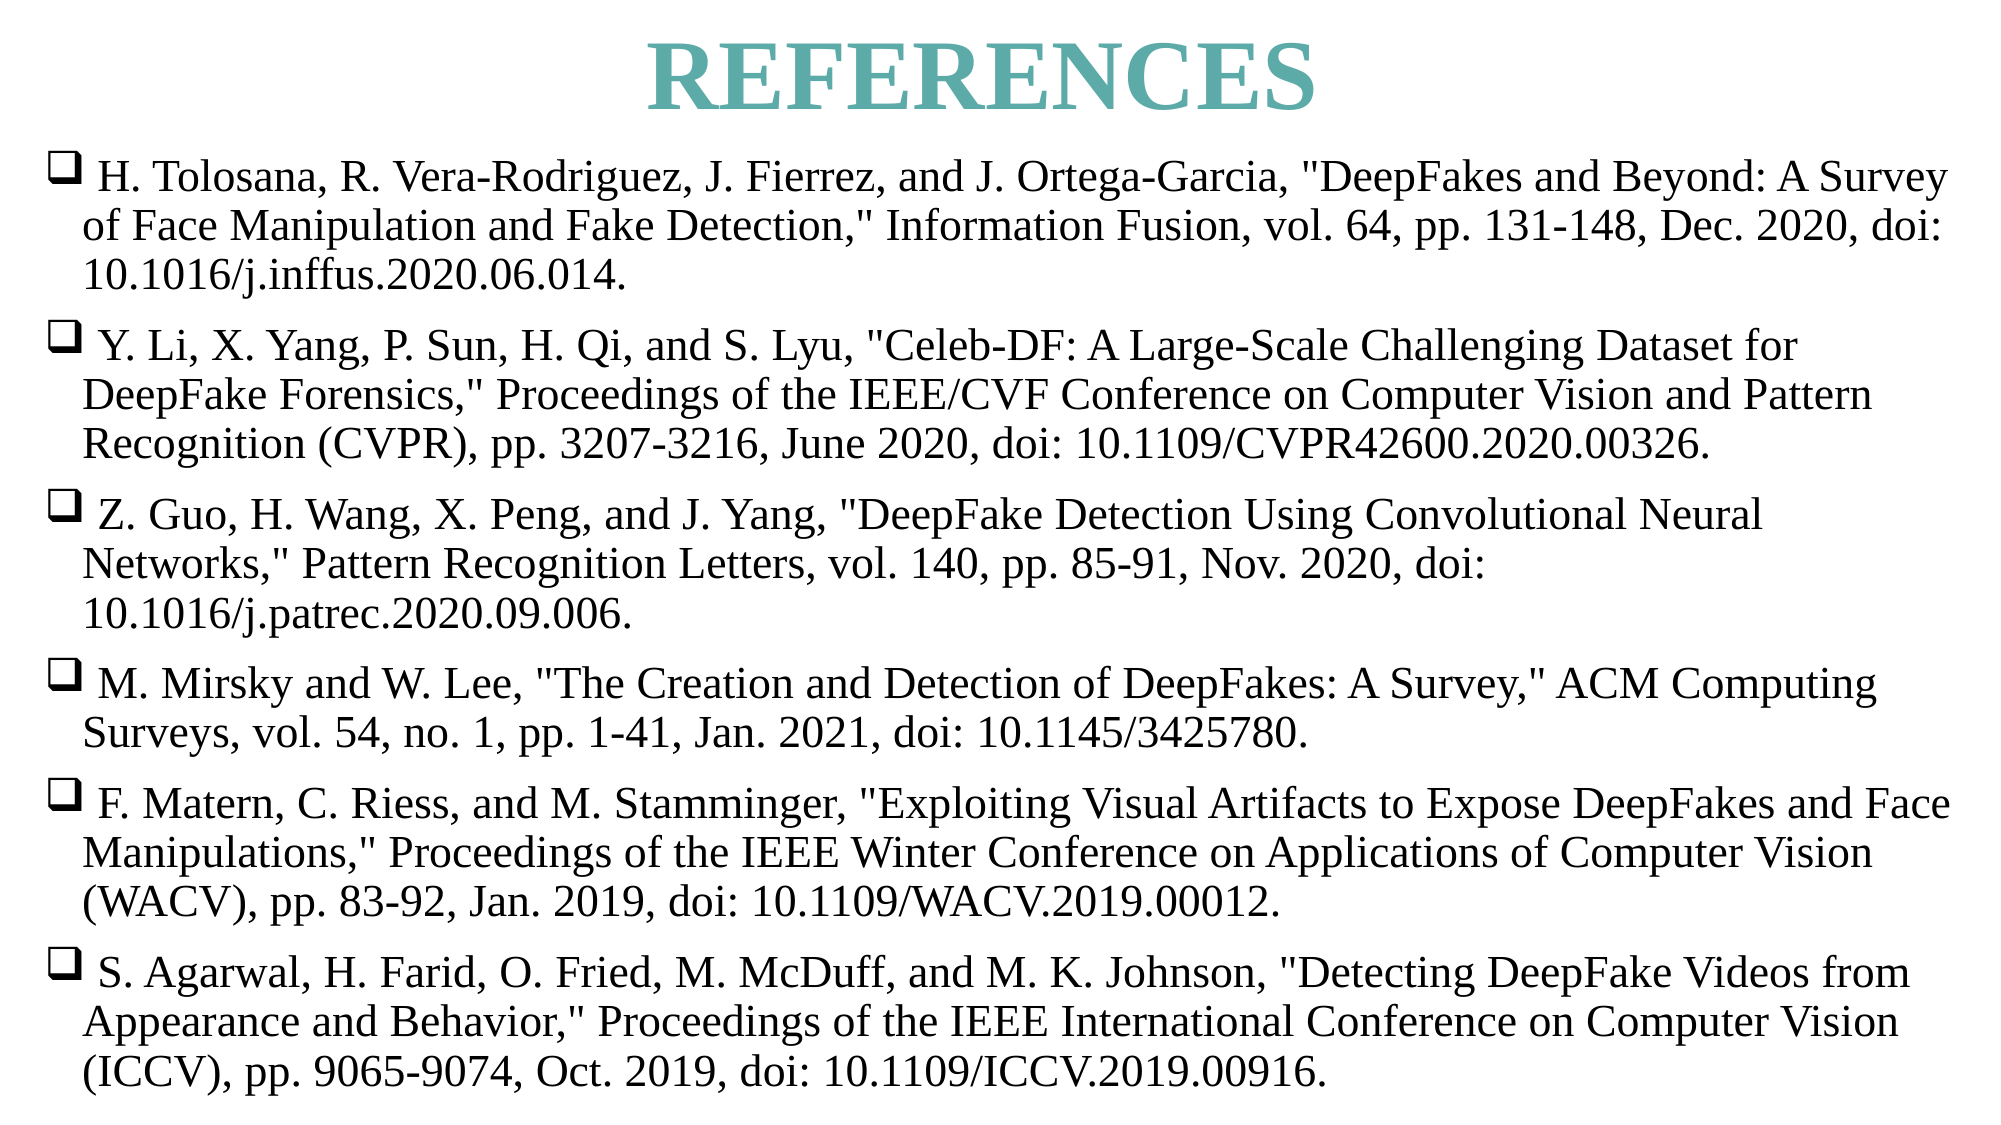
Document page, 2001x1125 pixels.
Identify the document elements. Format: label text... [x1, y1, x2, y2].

title REFERENCES [631, 0, 1373, 143]
list H. Tolosana, R. Vera-Rodriguez, J. Fierrez, and J. Ortega-Garcia, "DeepFakes and Beyond: A Survey of Face Manipulation and Fake Detection," Information Fusion, vol. 64, pp. 131-148, Dec. 2020, doi: 10.1016/j.inffus.2020.06.014. Y. Li, X. Yang, P. Sun, H. Qi, and S. Lyu, "Celeb-DF: A Large-Scale Challenging Dataset for DeepFake Forensics," Proceedings of the IEEE/CVF Conference on Computer Vision and Pattern Recognition (CVPR), pp. 3207-3216, June 2020, doi: 10.1109/CVPR42600.2020.00326. Z. Guo, H. Wang, X. Peng, and J. Yang, "DeepFake Detection Using Convolutional Neural Networks," Pattern Recognition Letters, vol. 140, pp. 85-91, Nov. 2020, doi: 10.1016/j.patrec.2020.09.006. M. Mirsky and W. Lee, "The Creation and Detection of DeepFakes: A Survey," ACM Computing Surveys, vol. 54, no. 1, pp. 1-41, Jan. 2021, doi: 10.1145/3425780. F. Matern, C. Riess, and M. Stamminger, "Exploiting Visual Artifacts to Expose DeepFakes and Face Manipulations," Proceedings of the IEEE Winter Conference on Applications of Computer Vision (WACV), pp. 83-92, Jan. 2019, doi: 10.1109/WACV.2019.00012. S. Agarwal, H. Farid, O. Fried, M. McDuff, and M. K. Johnson, "Detecting DeepFake Videos from Appearance and Behavior," Proceedings of the IEEE International Conference on Computer Vision (ICCV), pp. 9065-9074, Oct. 2019, doi: 10.1109/ICCV.2019.00916. [29, 143, 1975, 1091]
